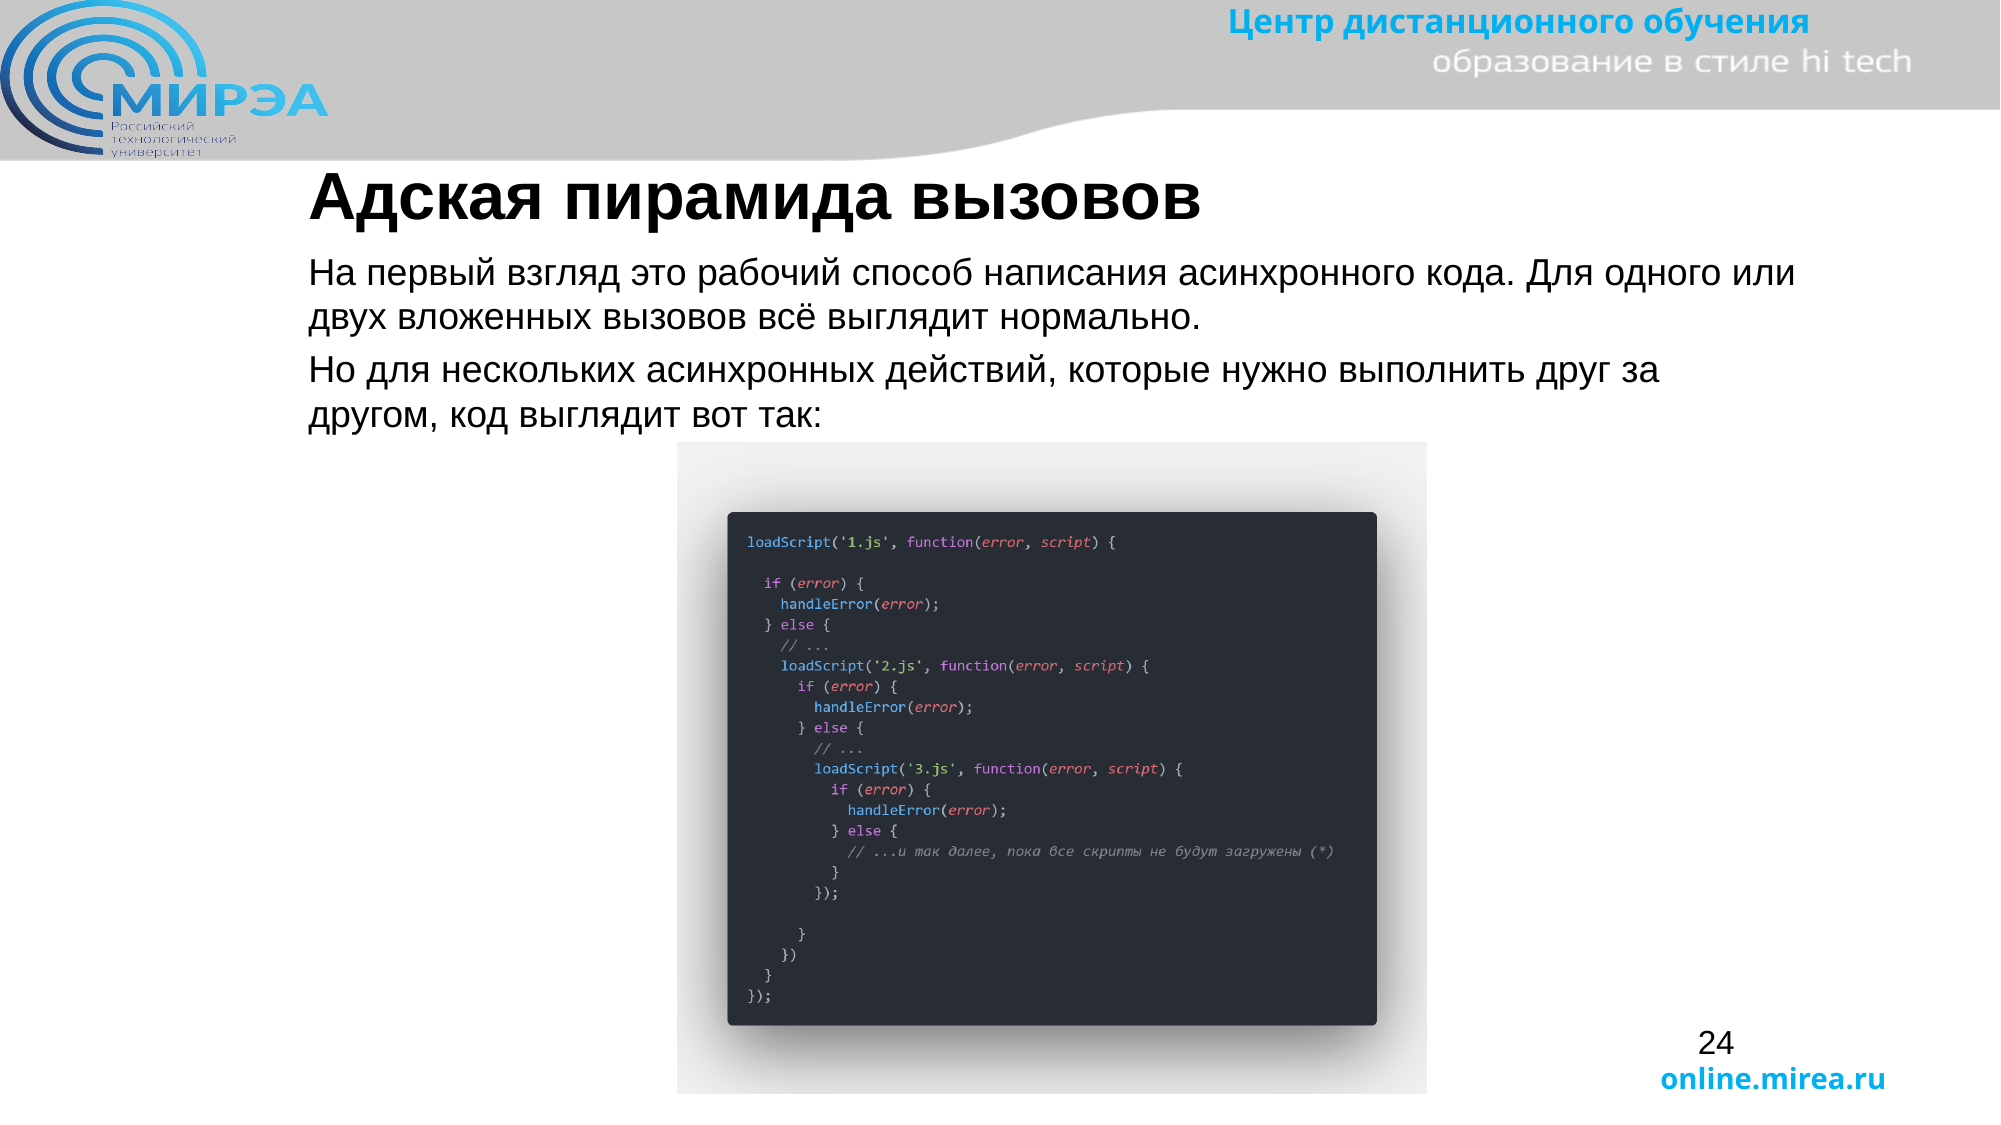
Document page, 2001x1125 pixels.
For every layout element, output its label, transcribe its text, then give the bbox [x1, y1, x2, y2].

picture [0, 0, 329, 159]
text_box Адская пирамида вызовов [293, 145, 1794, 240]
picture [677, 441, 1427, 1094]
text_box На первый взгляд это рабочий способ написания асинхронного кода. Для одного или двух вложенных вызовов всё выглядит нормально. Но для нескольких асинхронных действий, которые нужно выполнить друг за другом, код выглядит вот так: [293, 240, 1813, 443]
text_box 24 [1427, 1013, 1750, 1058]
